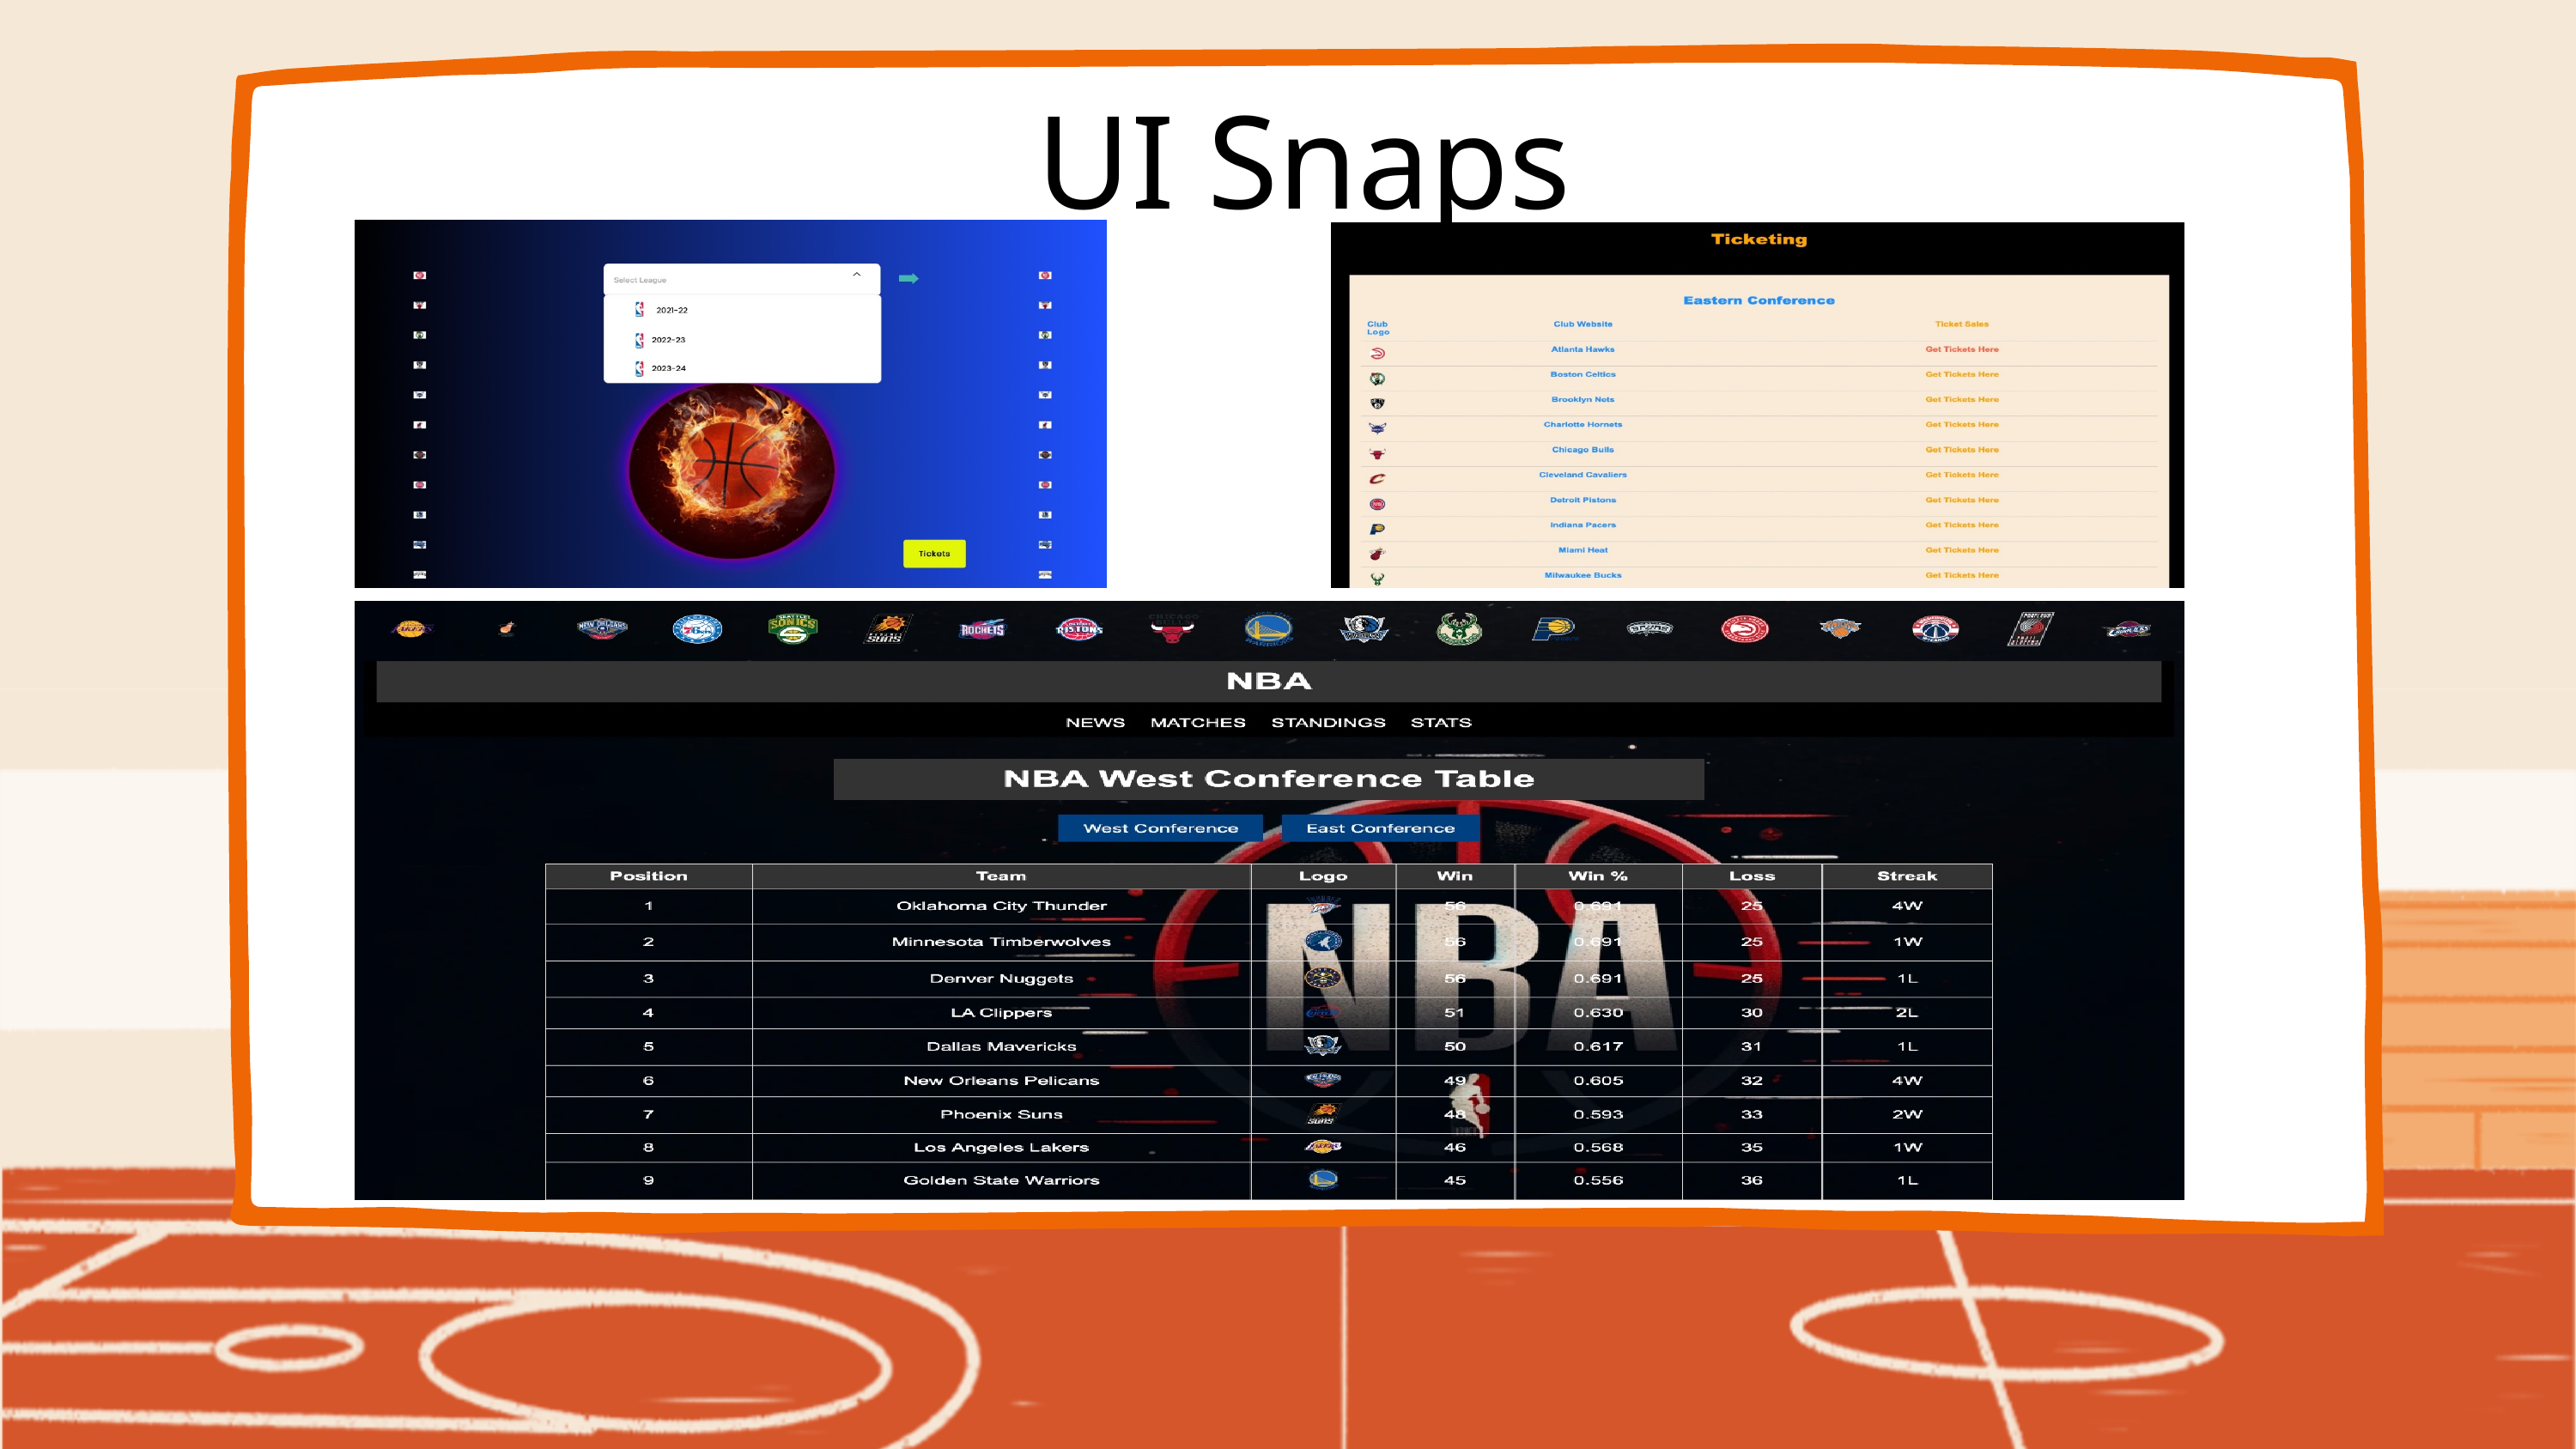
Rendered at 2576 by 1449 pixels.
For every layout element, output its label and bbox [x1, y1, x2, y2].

picture [1331, 222, 2185, 588]
picture [355, 601, 2185, 1200]
text_box [0, 688, 2576, 1449]
picture [355, 220, 1108, 588]
text_box [227, 43, 2384, 1239]
